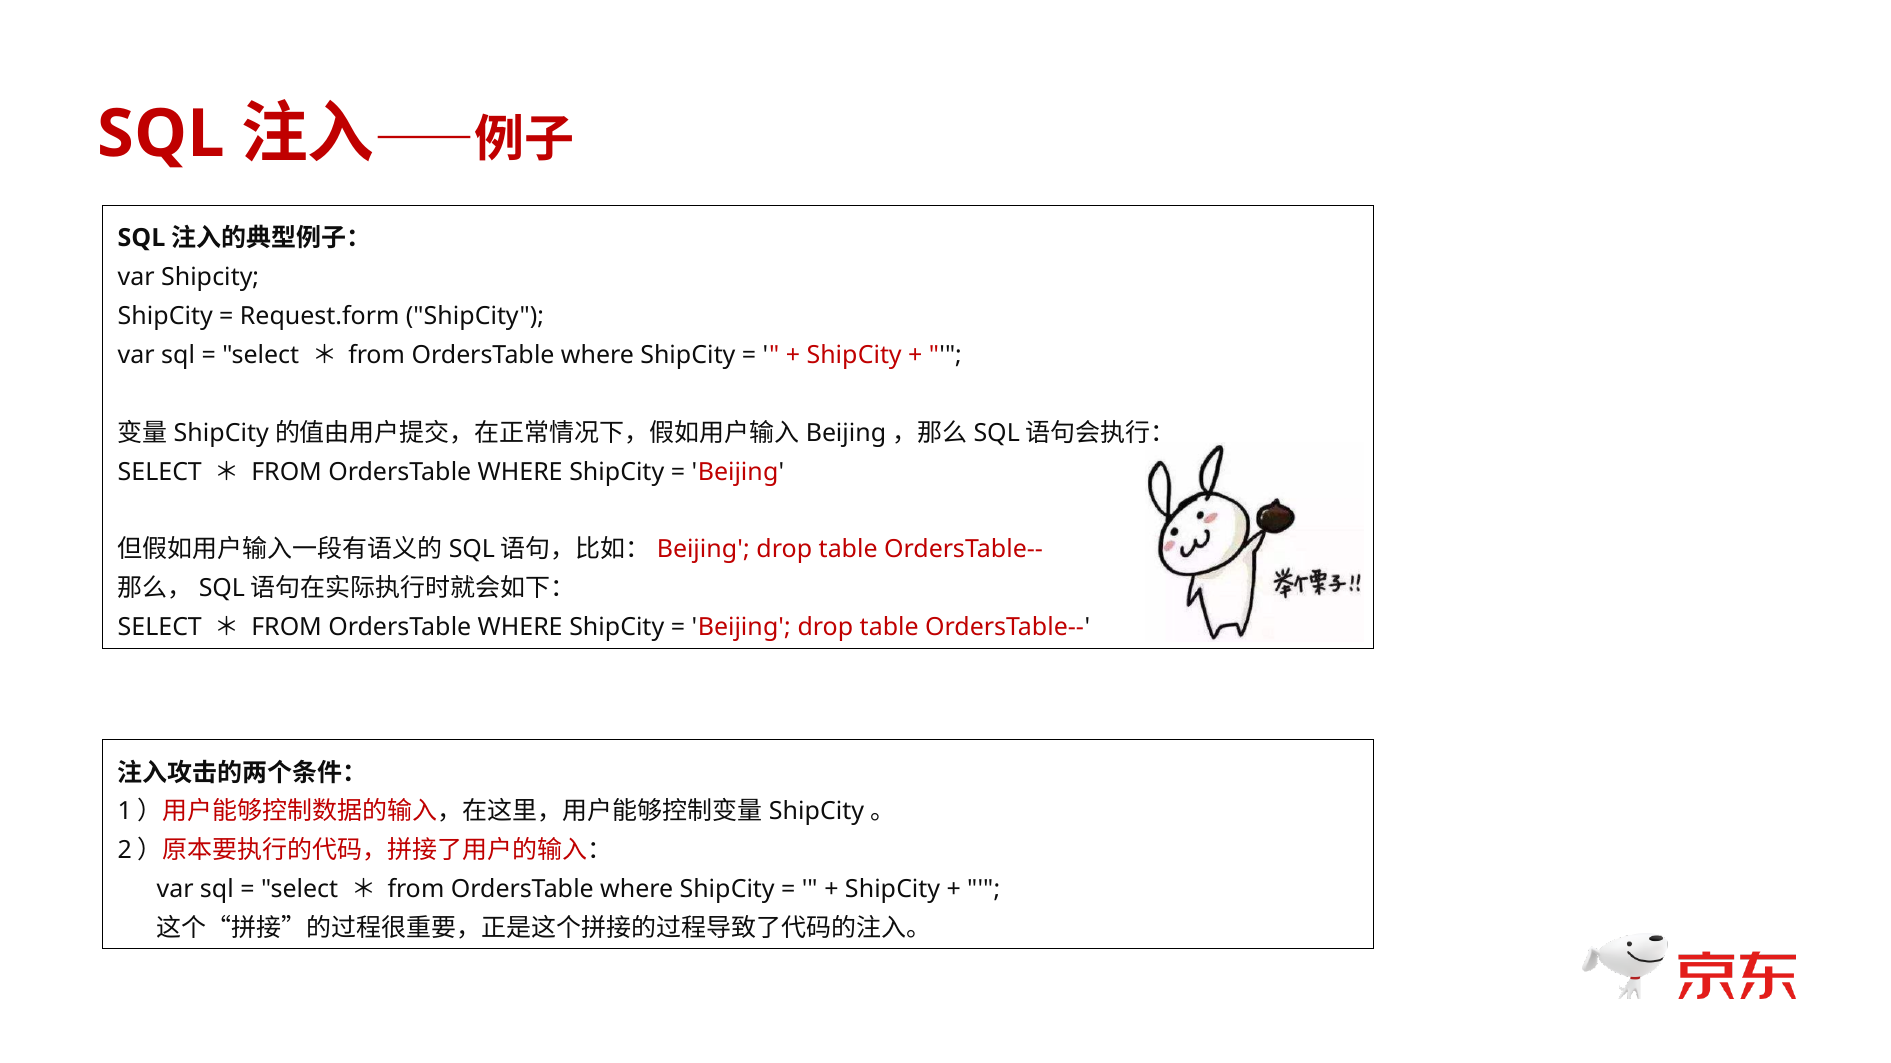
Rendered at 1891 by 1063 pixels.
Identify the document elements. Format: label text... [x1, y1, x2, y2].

picture [1144, 441, 1365, 643]
text_box 注入攻击的两个条件： 1）用户能够控制数据的输入，在这里，用户能够控制变量ShipCity。 2）原本要执行的代码，拼接了用户的输入： var sql = "select ＊ from OrdersTable where ShipCity = '" + ShipCity + "'"; 这个“拼接”的过程很重要，正是这个拼接的过程导致了代码的注入。 [102, 739, 1374, 949]
text_box SQL注入——例子 [82, 82, 1217, 189]
picture [1582, 933, 1796, 999]
text_box SQL注入的典型例子： var Shipcity; ShipCity = Request.form ("ShipCity"); var sql = "select ＊ from OrdersTable where ShipCity = '" + ShipCity + "'"; 变量ShipCity的值由用户提交，在正常情况下，假如用户输入Beijing，那么SQL语句会执行： SELECT ＊ FROM OrdersTable WHERE ShipCity = 'Beijing' 但假如用户输入一段有语义的SQL语句，比如：Beijing'; drop table OrdersTable-- 那么，SQL语句在实际执行时就会如下： SELECT ＊ FROM OrdersTable WHERE ShipCity = 'Beijing'; drop table OrdersTable--' [102, 205, 1374, 649]
